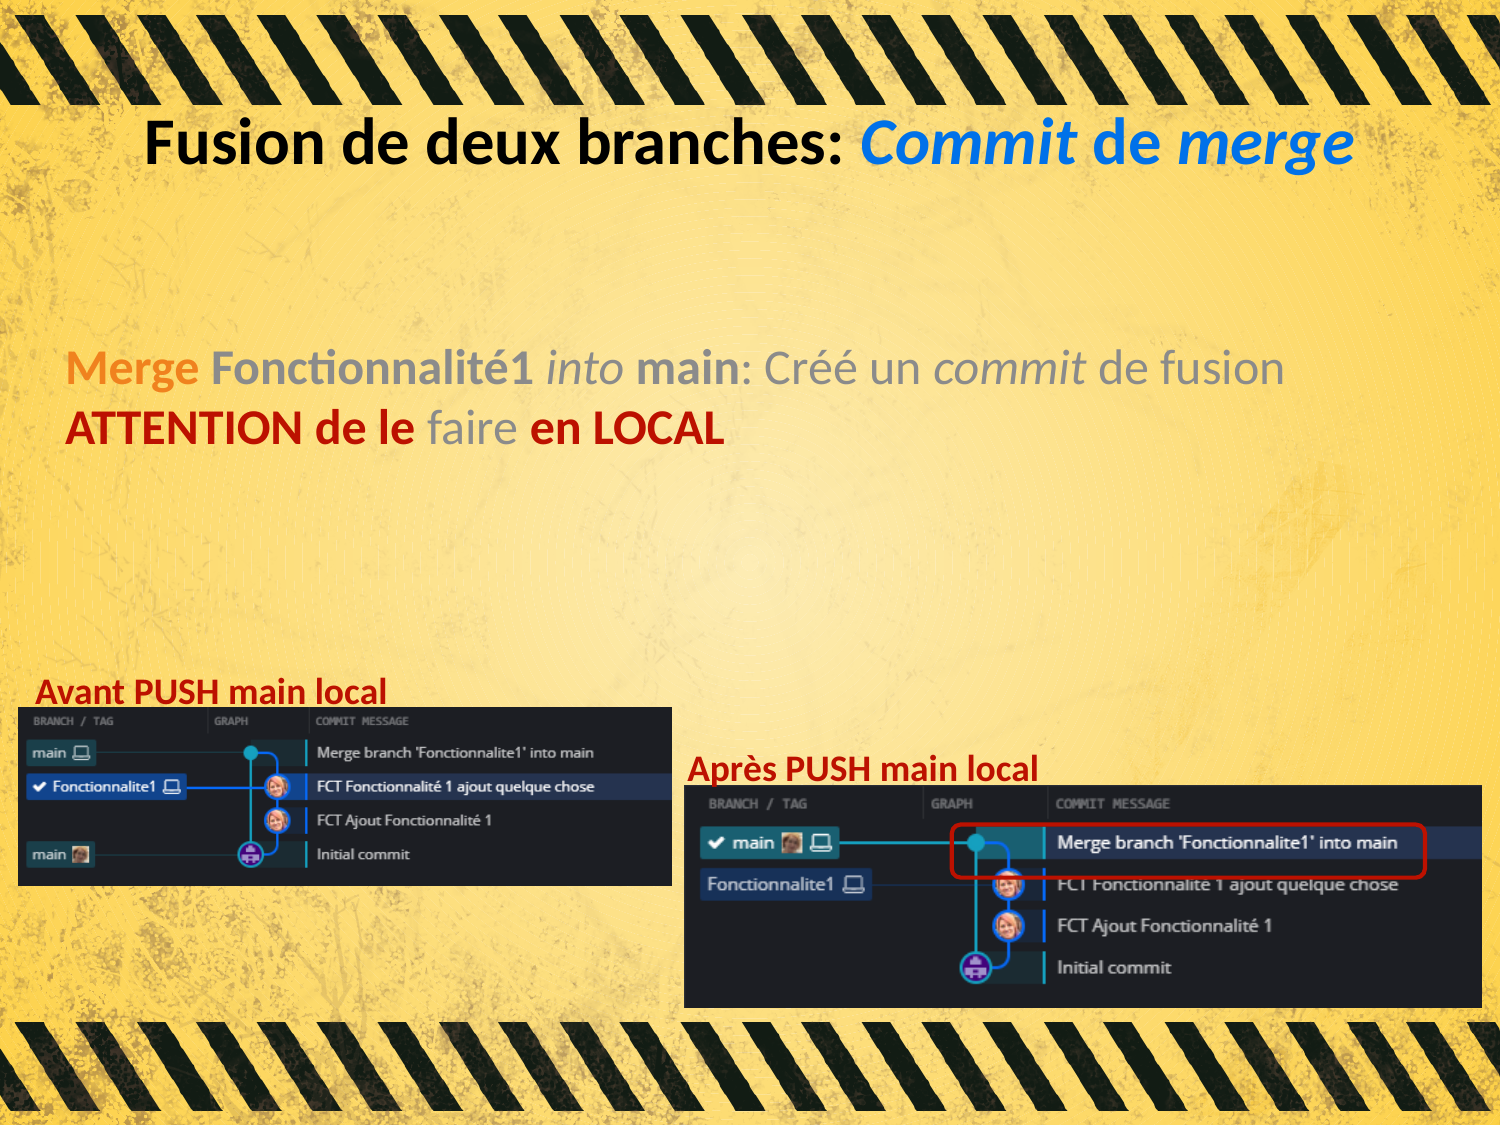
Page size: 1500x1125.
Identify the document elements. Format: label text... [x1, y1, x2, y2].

title Fusion de deux branches: Commit de merge [6, 62, 1494, 213]
text_box Après PUSH main local [676, 736, 1055, 797]
subtitle Merge Fonctionnalité1 into main: Créé un commit de fusion ATTENTION de le faire en LOCAL [50, 797, 679, 955]
picture [0, 0, 1500, 1125]
subtitle Merge Fonctionnalité1 into main: Créé un commit de fusion ATTENTION de le faire en LOCAL [50, 187, 1463, 783]
text_box Avant PUSH main local [20, 659, 403, 706]
